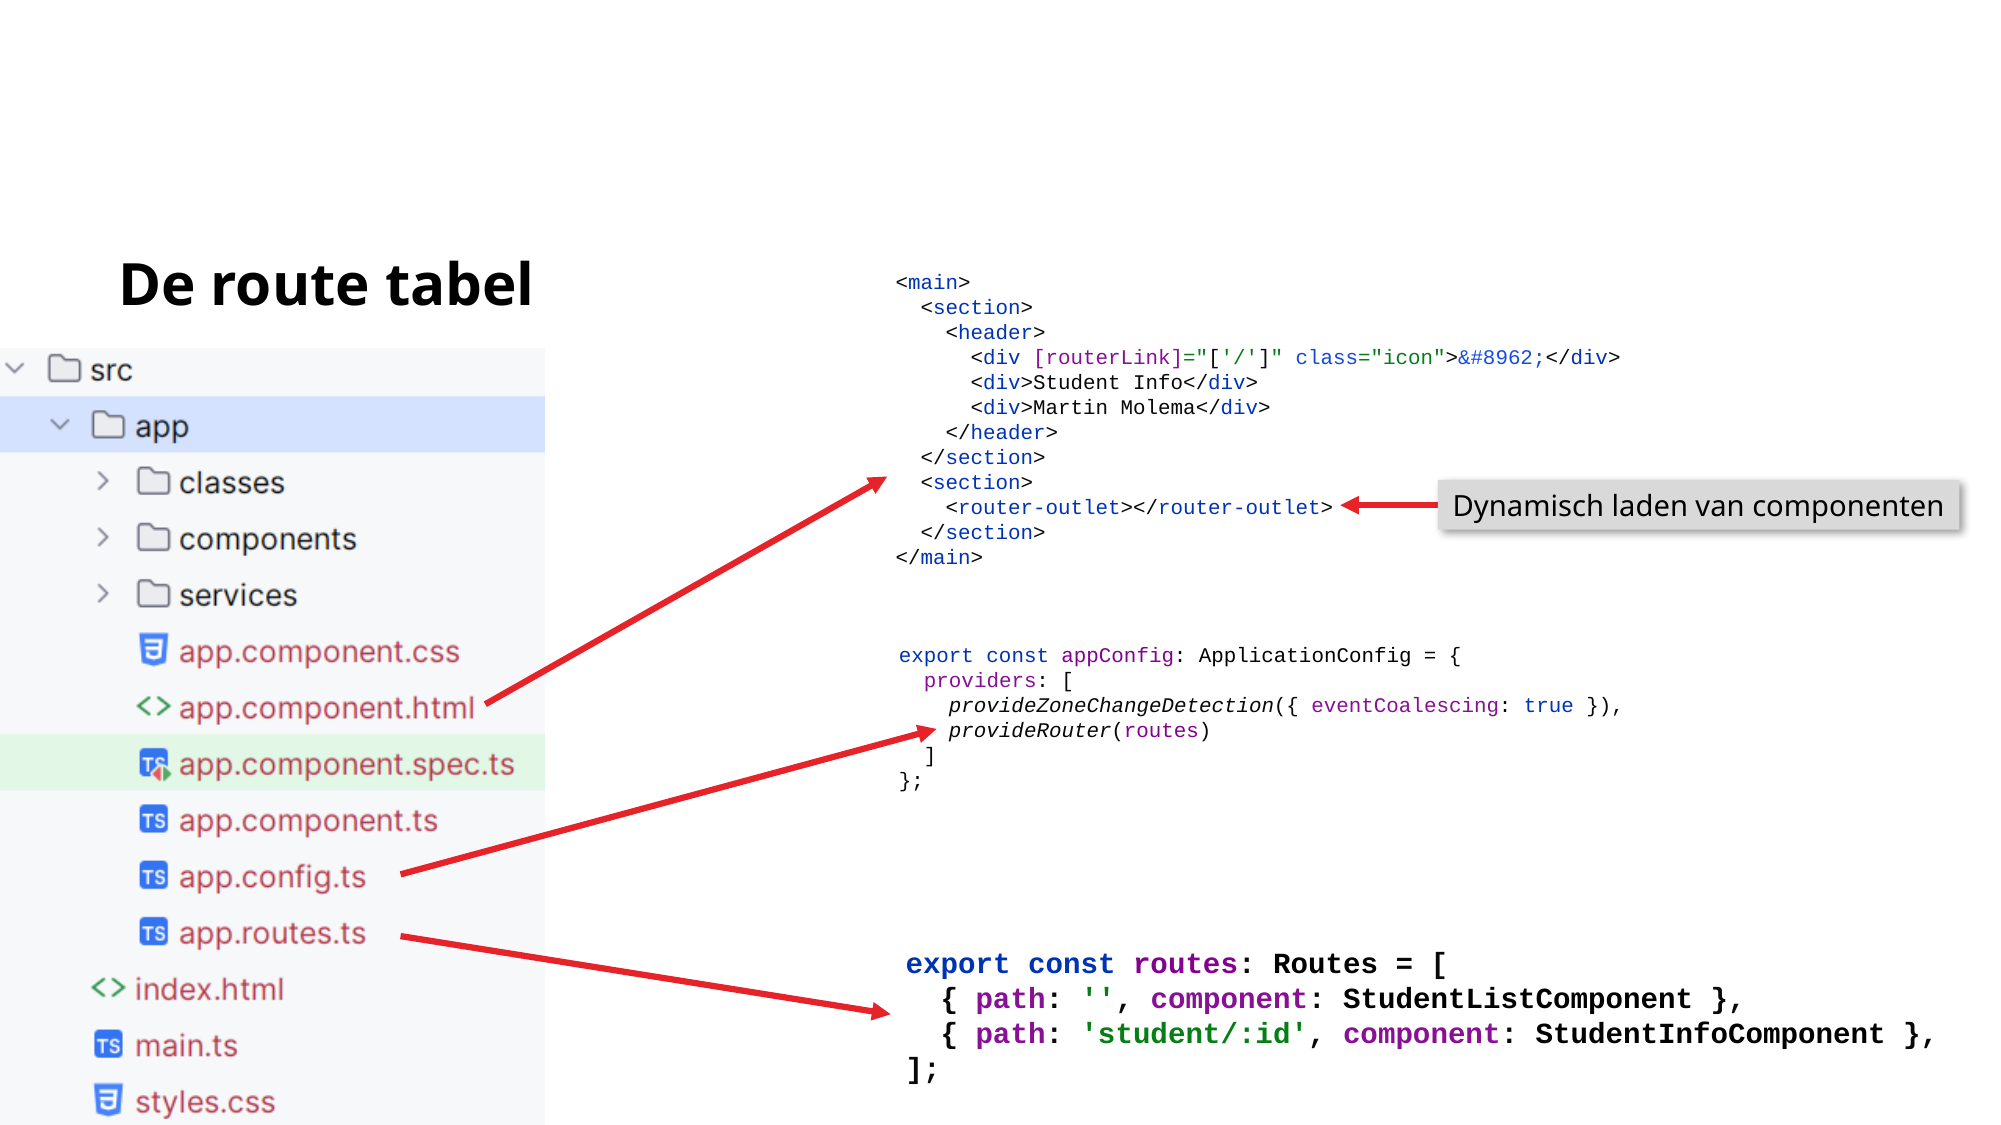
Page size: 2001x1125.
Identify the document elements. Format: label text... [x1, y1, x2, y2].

text_box Dynamisch laden van componenten [1437, 479, 1960, 530]
picture [0, 348, 545, 1125]
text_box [400, 936, 888, 1015]
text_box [485, 476, 888, 705]
text_box export const routes: Routes = [ { path: '', component: StudentListComponent }, { path: 'student/:id', component: StudentInfoComponent }, ]; [890, 936, 1954, 1092]
title De route tabel [118, 85, 1872, 317]
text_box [400, 728, 937, 875]
text_box export const appConfig: ApplicationConfig = { providers: [ provideZoneChangeDetection({ eventCoalescing: true }), provideRouter(routes) ] }; [883, 634, 1652, 800]
text_box <main> <section> <header> <div [routerLink]="['/']" class="icon">&#8962;</div> <div>Student Info</div> <div>Martin Molema</div> </header> </section> <section> <router-outlet></router-outlet> </section> </main> [880, 261, 1636, 577]
